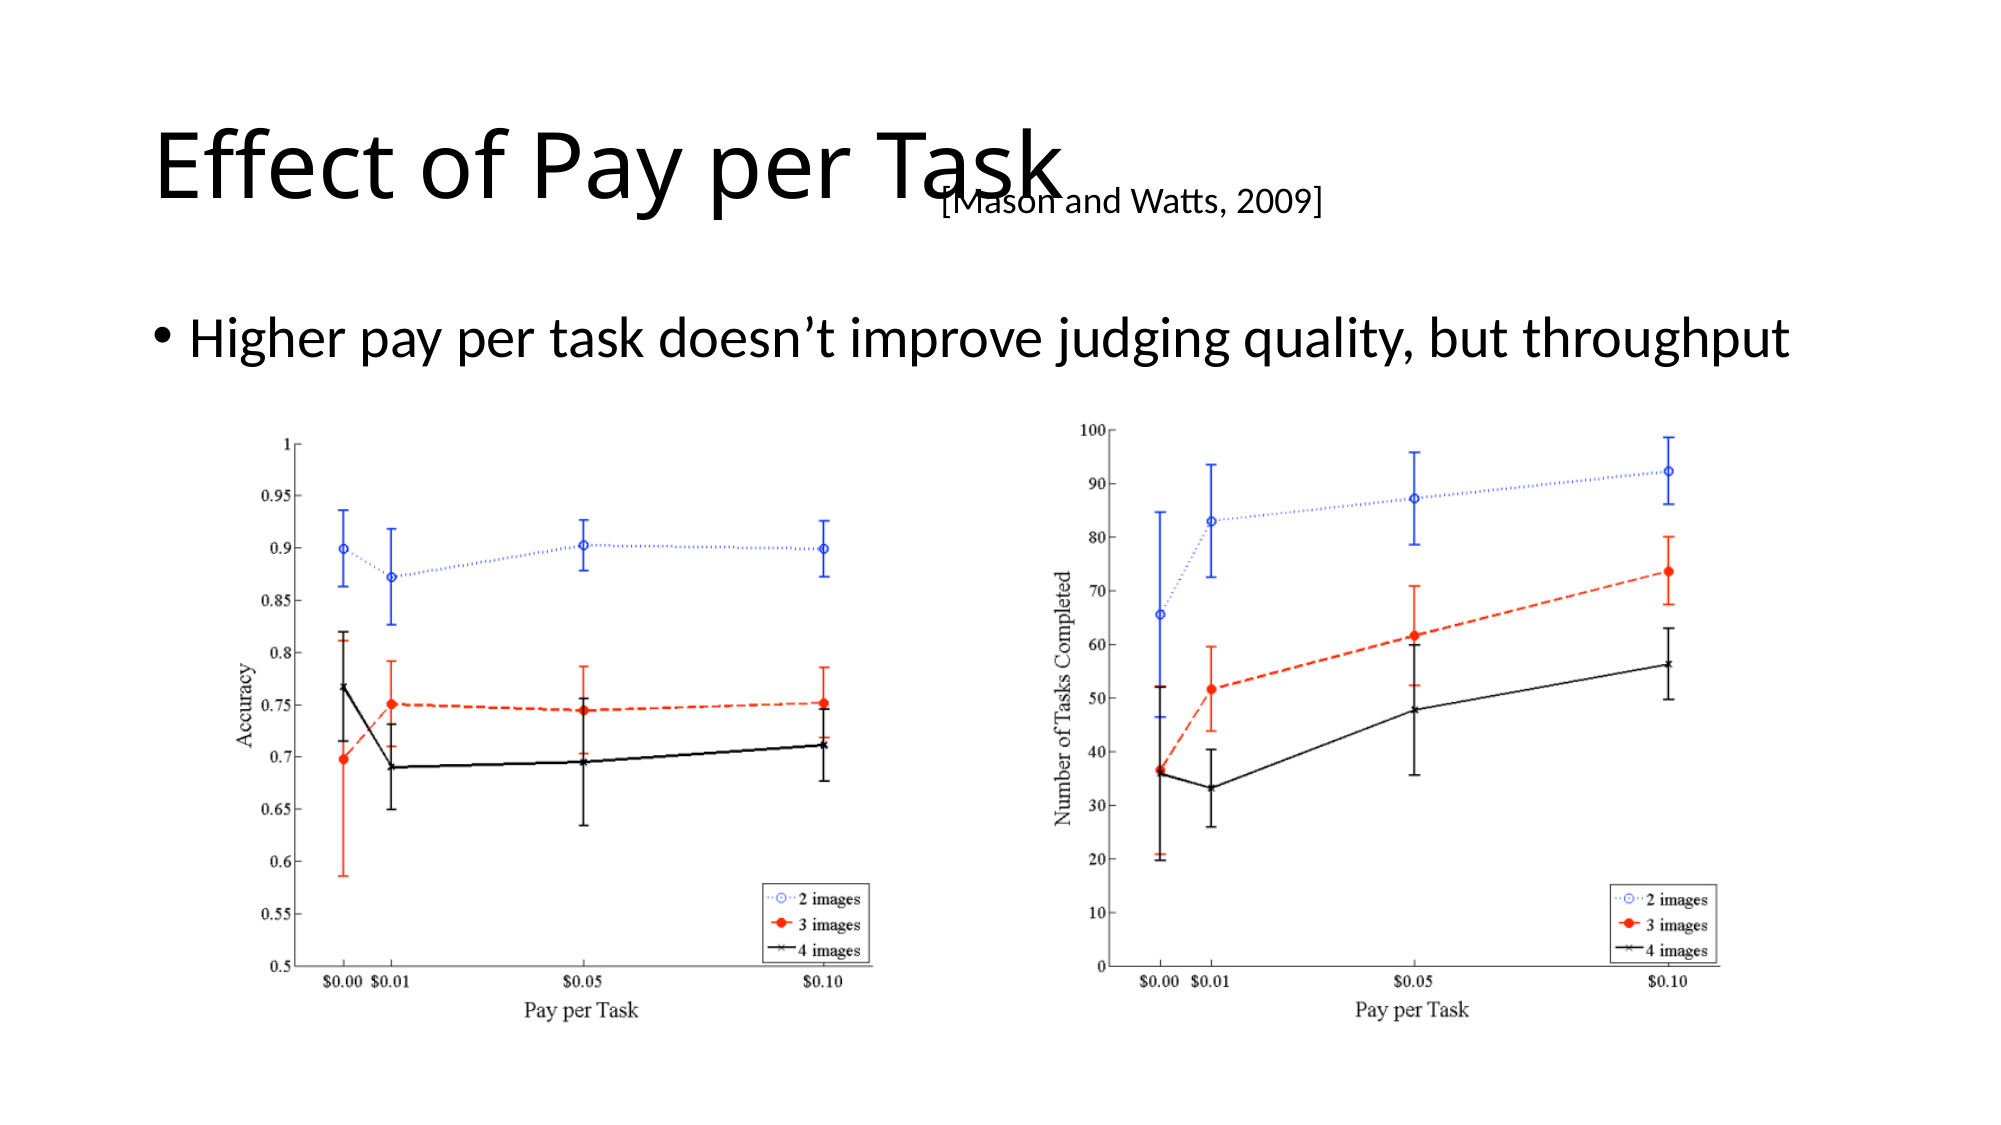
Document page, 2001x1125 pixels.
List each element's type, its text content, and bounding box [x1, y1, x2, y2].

title Effect of Pay per Task [137, 59, 1863, 278]
picture [1031, 417, 1752, 1038]
picture [200, 408, 942, 1036]
text_box [Mason and Watts, 2009] [925, 168, 1340, 229]
list Higher pay per task doesn’t improve judging quality, but throughput [137, 299, 1863, 1014]
